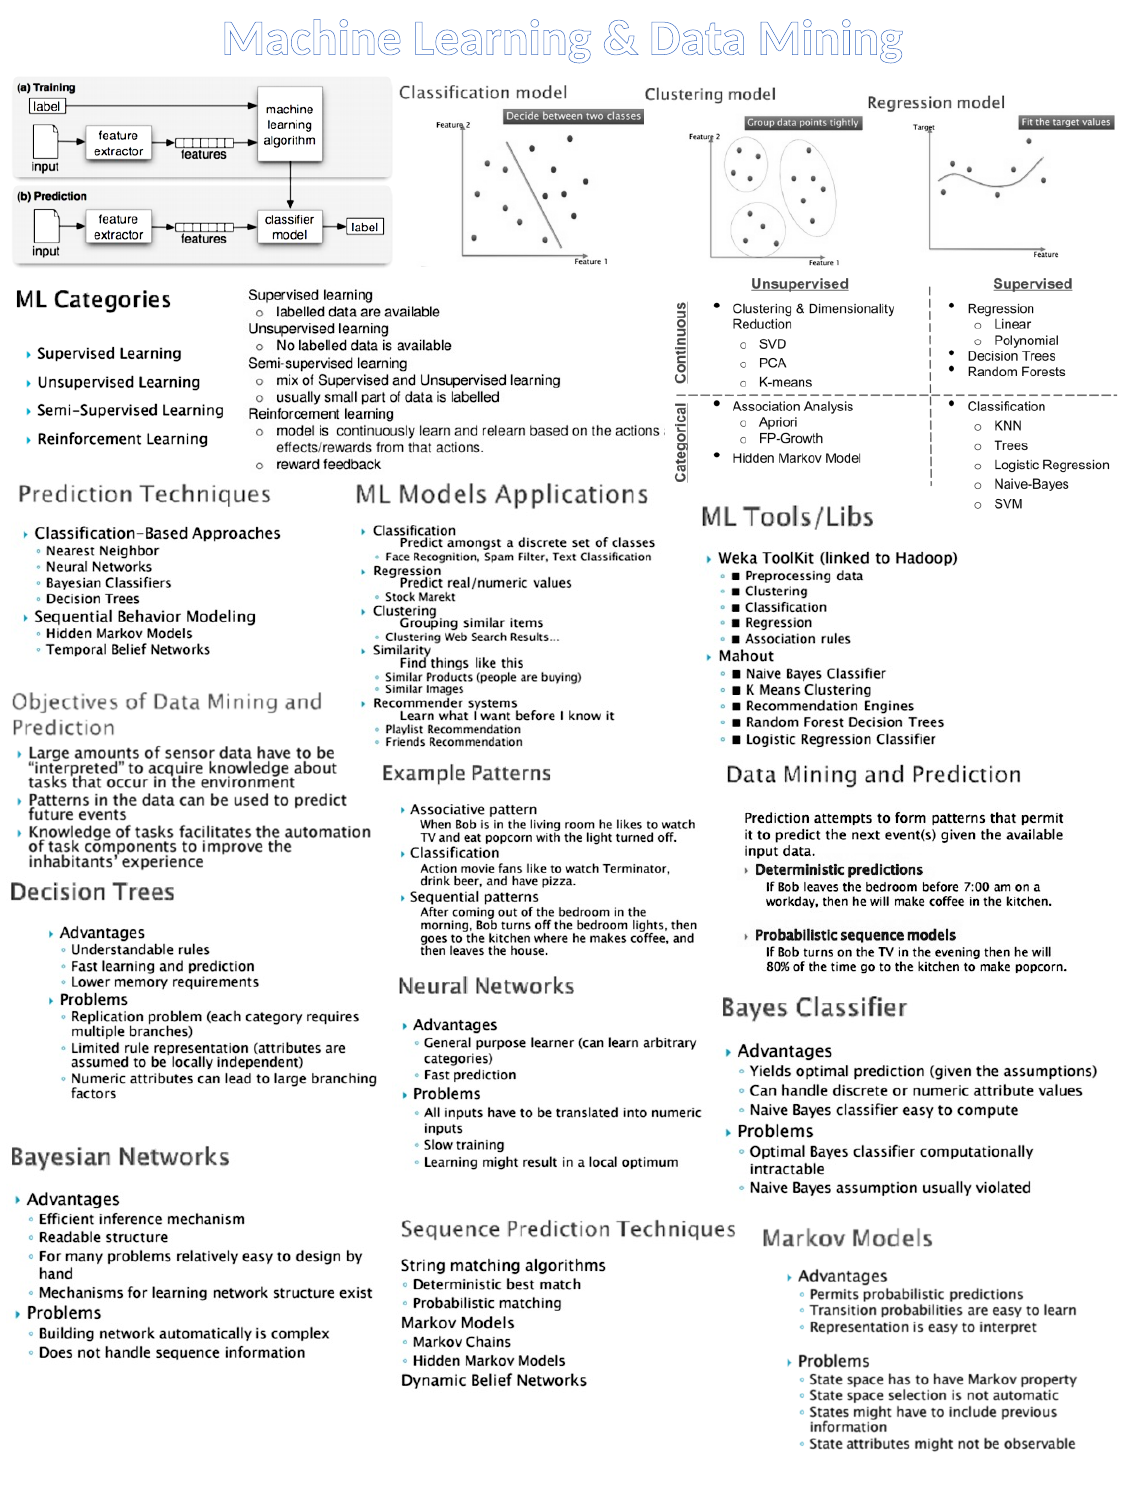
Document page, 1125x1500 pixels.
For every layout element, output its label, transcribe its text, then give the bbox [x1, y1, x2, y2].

picture [7, 72, 1115, 269]
picture [716, 988, 1106, 1204]
picture [11, 284, 227, 450]
picture [243, 273, 1118, 748]
picture [392, 968, 710, 1175]
picture [6, 1142, 379, 1365]
text_box Machine Learning & Data Mining [7, 0, 1118, 72]
picture [723, 760, 1072, 976]
picture [759, 1225, 1084, 1455]
picture [396, 1216, 740, 1394]
picture [6, 478, 700, 1102]
picture [11, 480, 296, 662]
